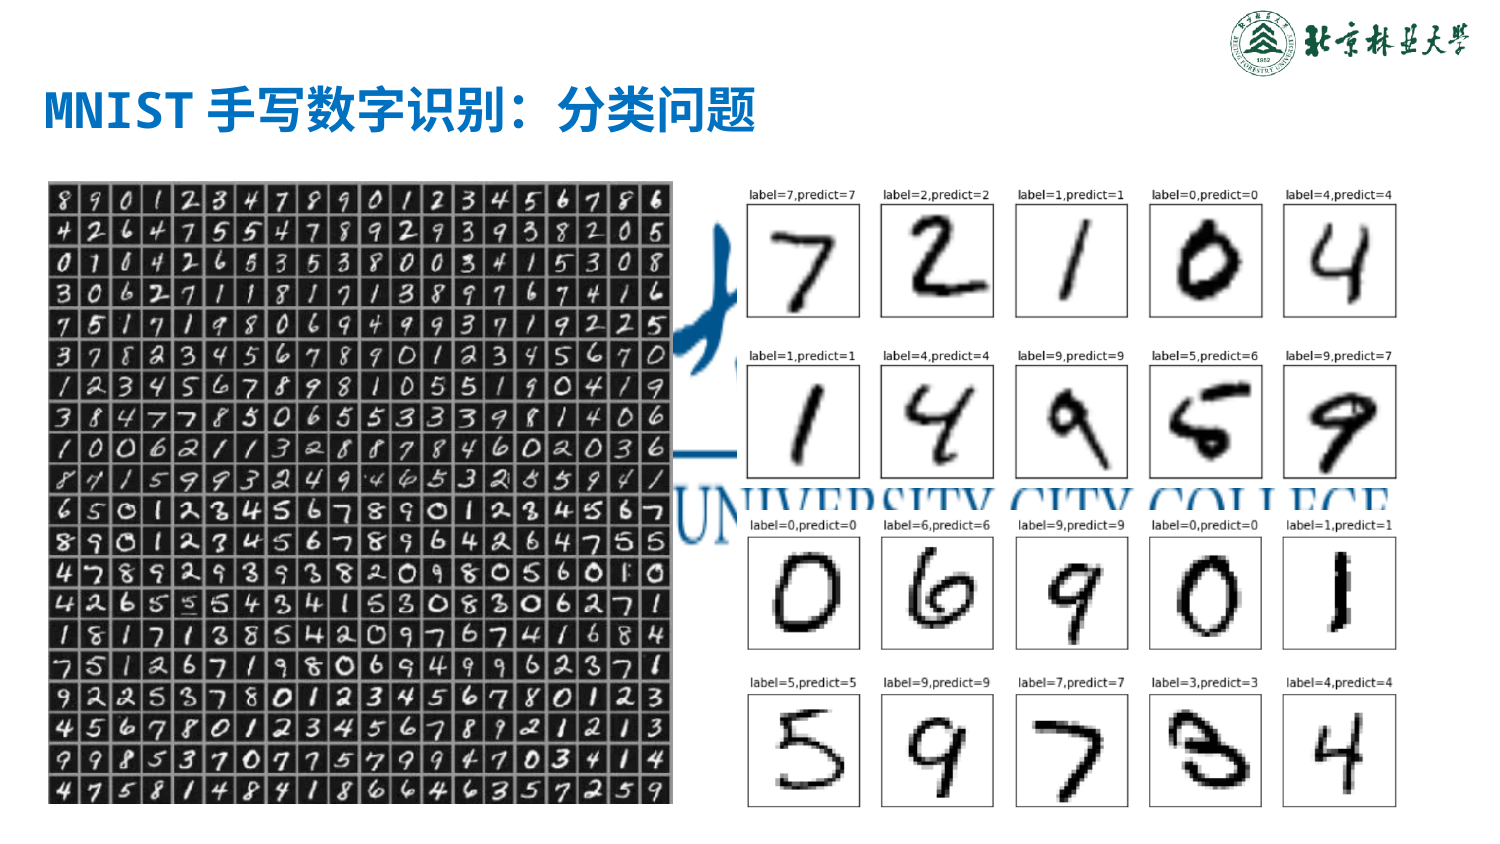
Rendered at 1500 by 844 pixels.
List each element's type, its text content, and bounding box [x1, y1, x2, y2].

text_box MNIST手写数字识别：分类问题 [29, 71, 1061, 147]
picture [0, 0, 1500, 844]
